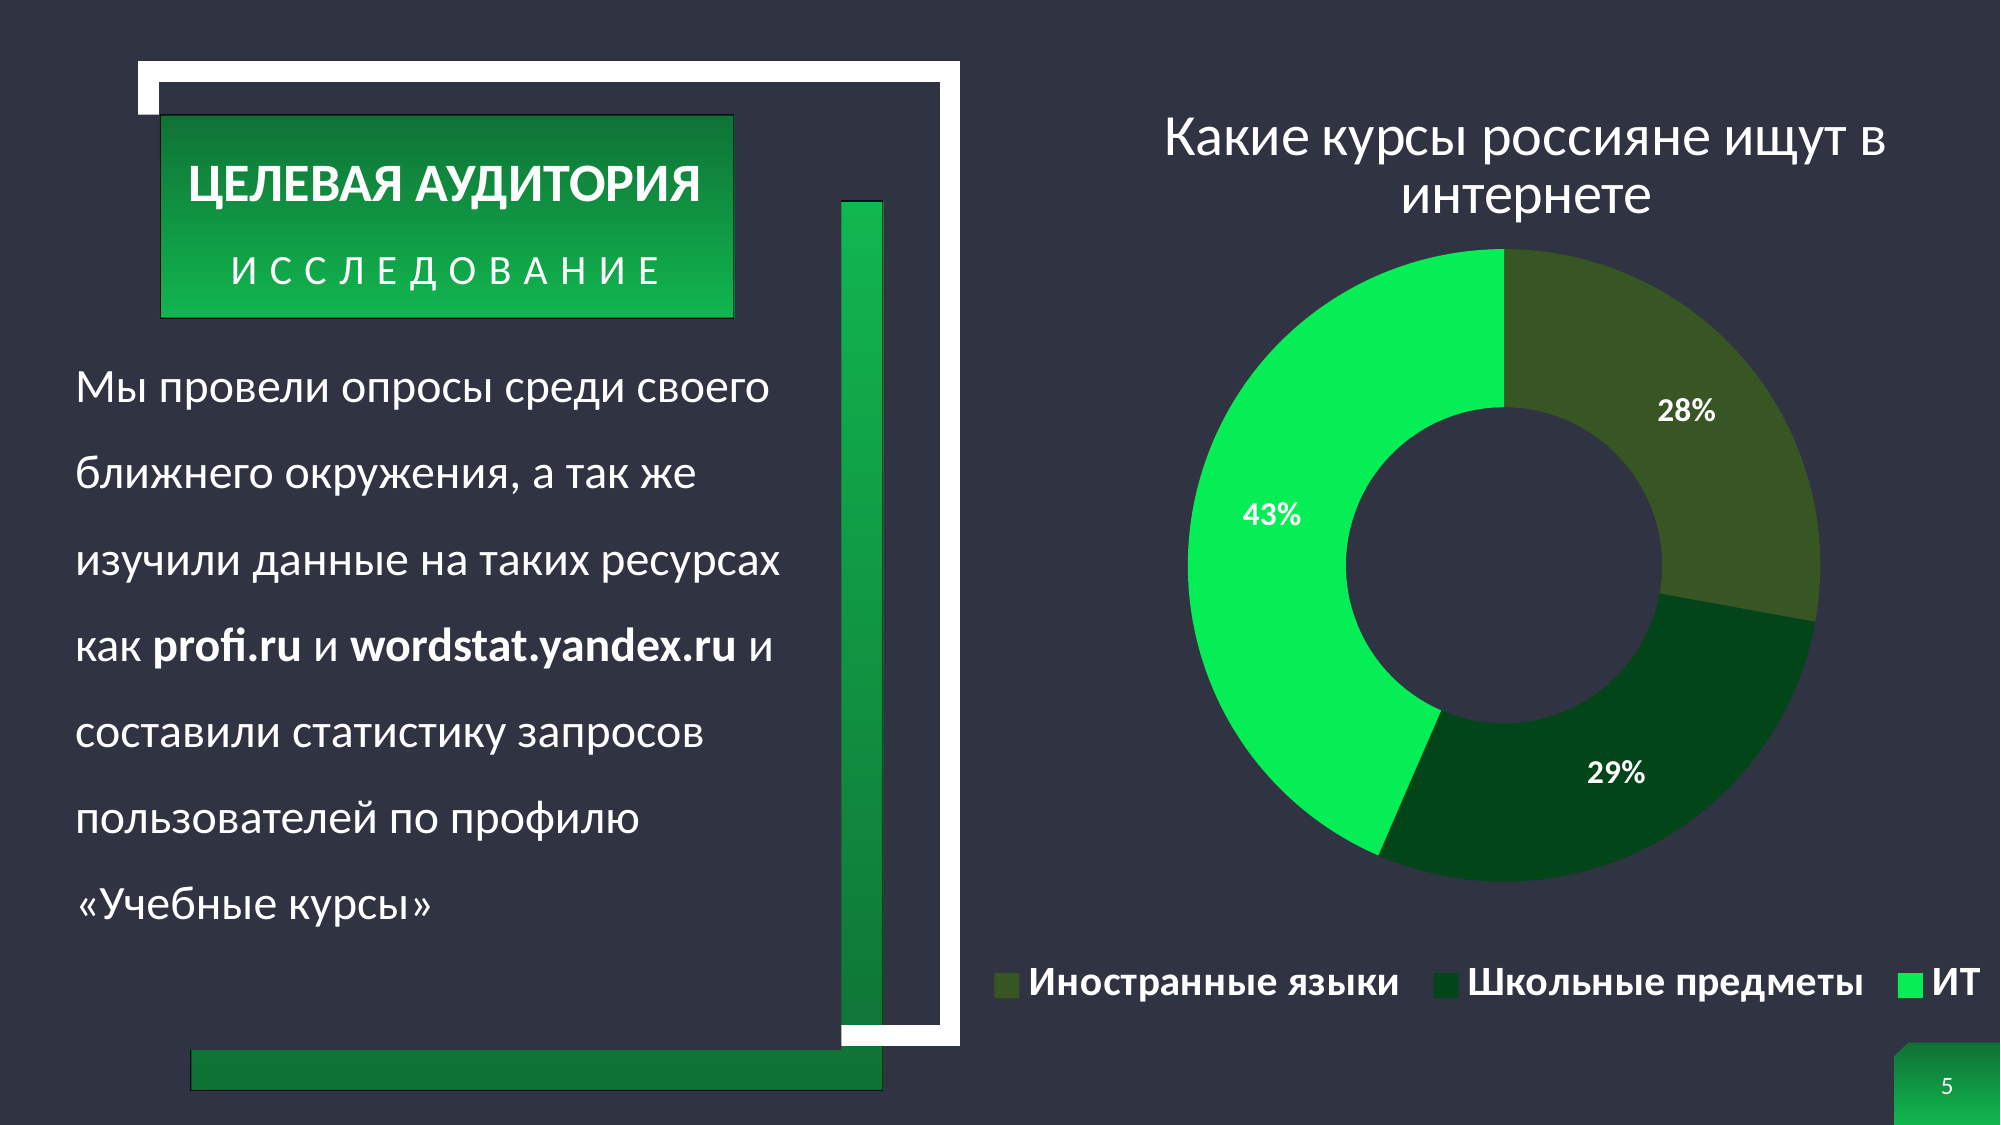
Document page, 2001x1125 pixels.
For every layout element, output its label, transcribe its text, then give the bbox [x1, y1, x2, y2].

slide_number 5 [1894, 1051, 2000, 1118]
list Мы провели опросы среди своего ближнего окружения, а так же изучили данные на таких ресурсах как profi.ru и wordstat.yandex.ru и составили статистику запросов пользователей по профилю «Учебные курсы» [75, 318, 792, 952]
text_box [159, 114, 735, 136]
title Целевая аудитория [98, 136, 792, 231]
chart [974, 79, 2000, 1051]
text_box [159, 308, 735, 320]
text_box [159, 231, 735, 241]
list ИССЛЕДОВАНИЕ [100, 241, 789, 308]
